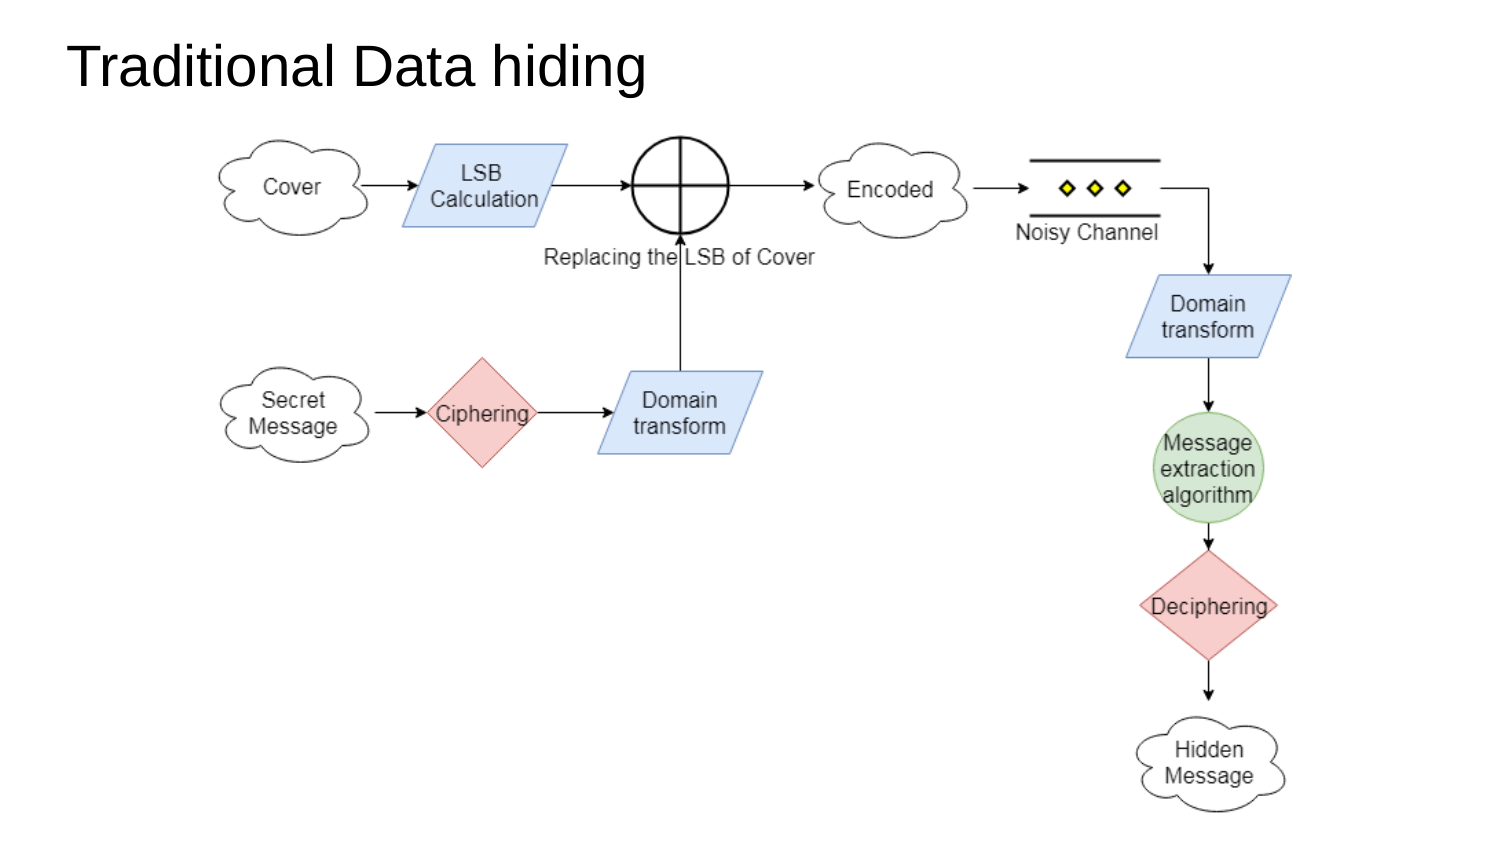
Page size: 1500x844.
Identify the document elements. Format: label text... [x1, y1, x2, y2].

picture [208, 130, 1292, 818]
title Traditional Data hiding [51, 12, 735, 107]
